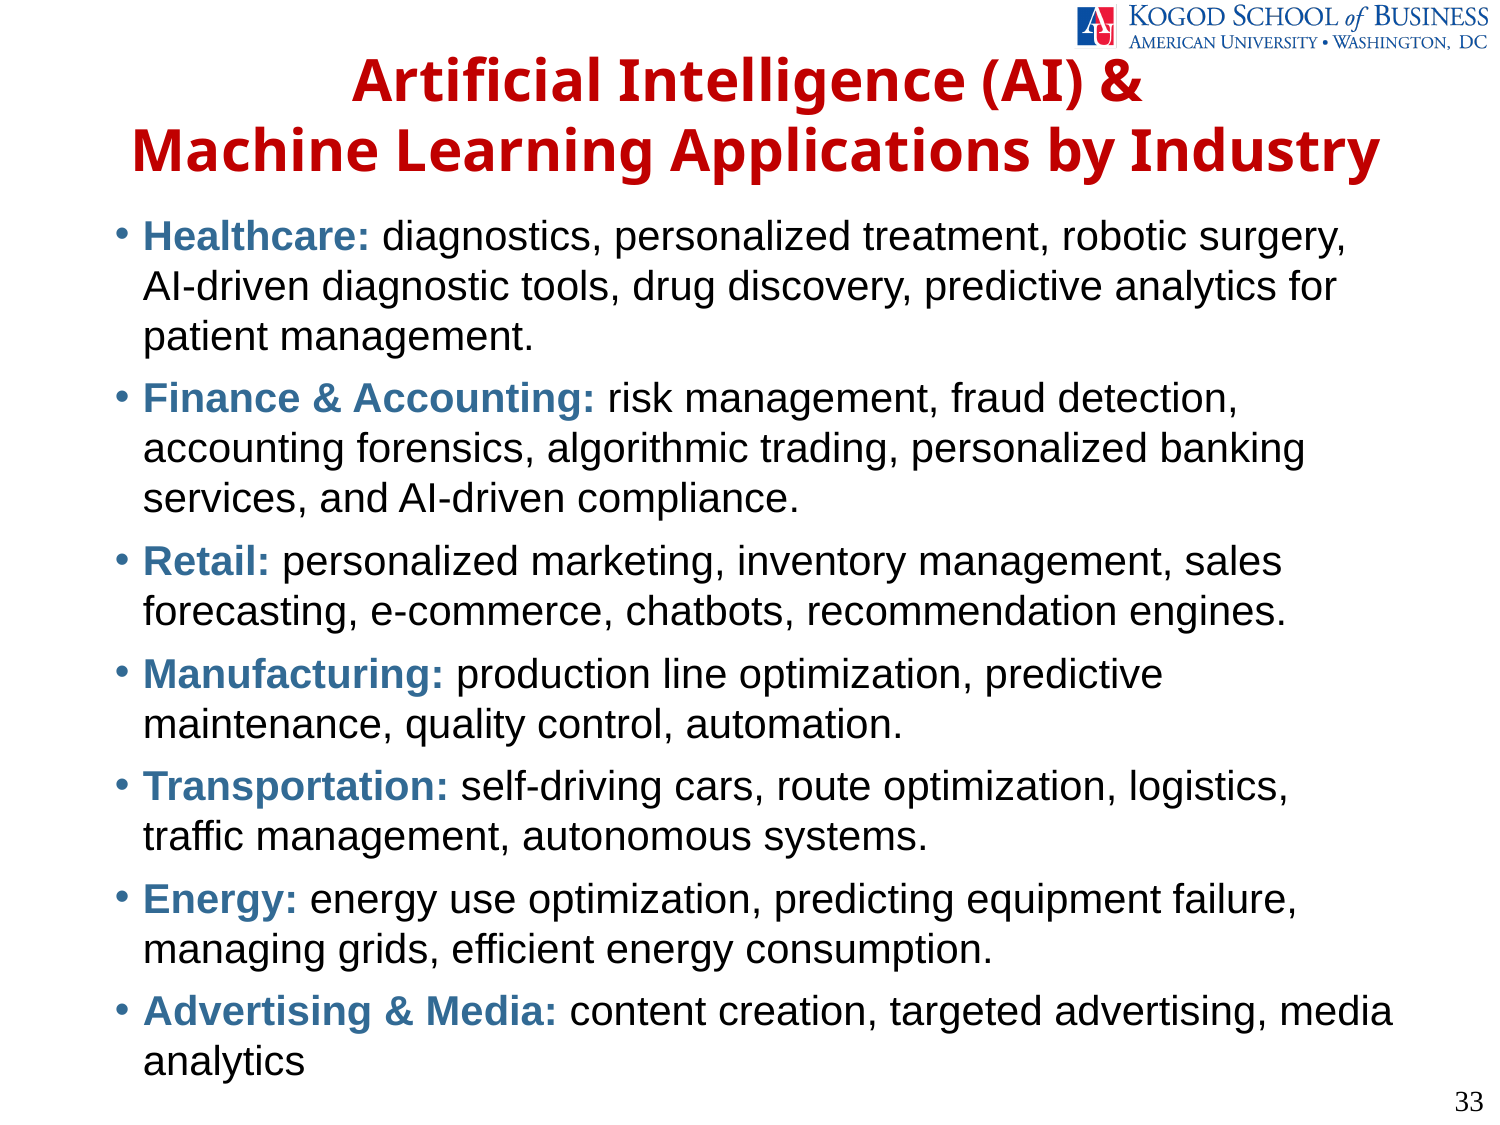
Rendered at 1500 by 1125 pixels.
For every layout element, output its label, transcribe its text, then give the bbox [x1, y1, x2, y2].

text_box Artificial Intelligence (AI) & Machine Learning Applications by Industry [5, 49, 1500, 177]
picture [1074, 4, 1488, 49]
text_box Healthcare: diagnostics, personalized treatment, robotic surgery, AI-driven diagnostic tools, drug discovery, predictive analytics for patient management. Finance & Accounting: risk management, fraud detection, accounting forensics, algorithmic trading, personalized banking services, and AI-driven compliance. Retail: personalized marketing, inventory management, sales forecasting, e-commerce, chatbots, recommendation engines. Manufacturing: production line optimization, predictive maintenance, quality control, automation. Transportation: self-driving cars, route optimization, logistics, traffic management, autonomous systems. Energy: energy use optimization, predicting equipment failure, managing grids, efficient energy consumption. Advertising & Media: content creation, targeted advertising, media analytics [99, 201, 1412, 1092]
slide_number 33 [1411, 1074, 1500, 1125]
